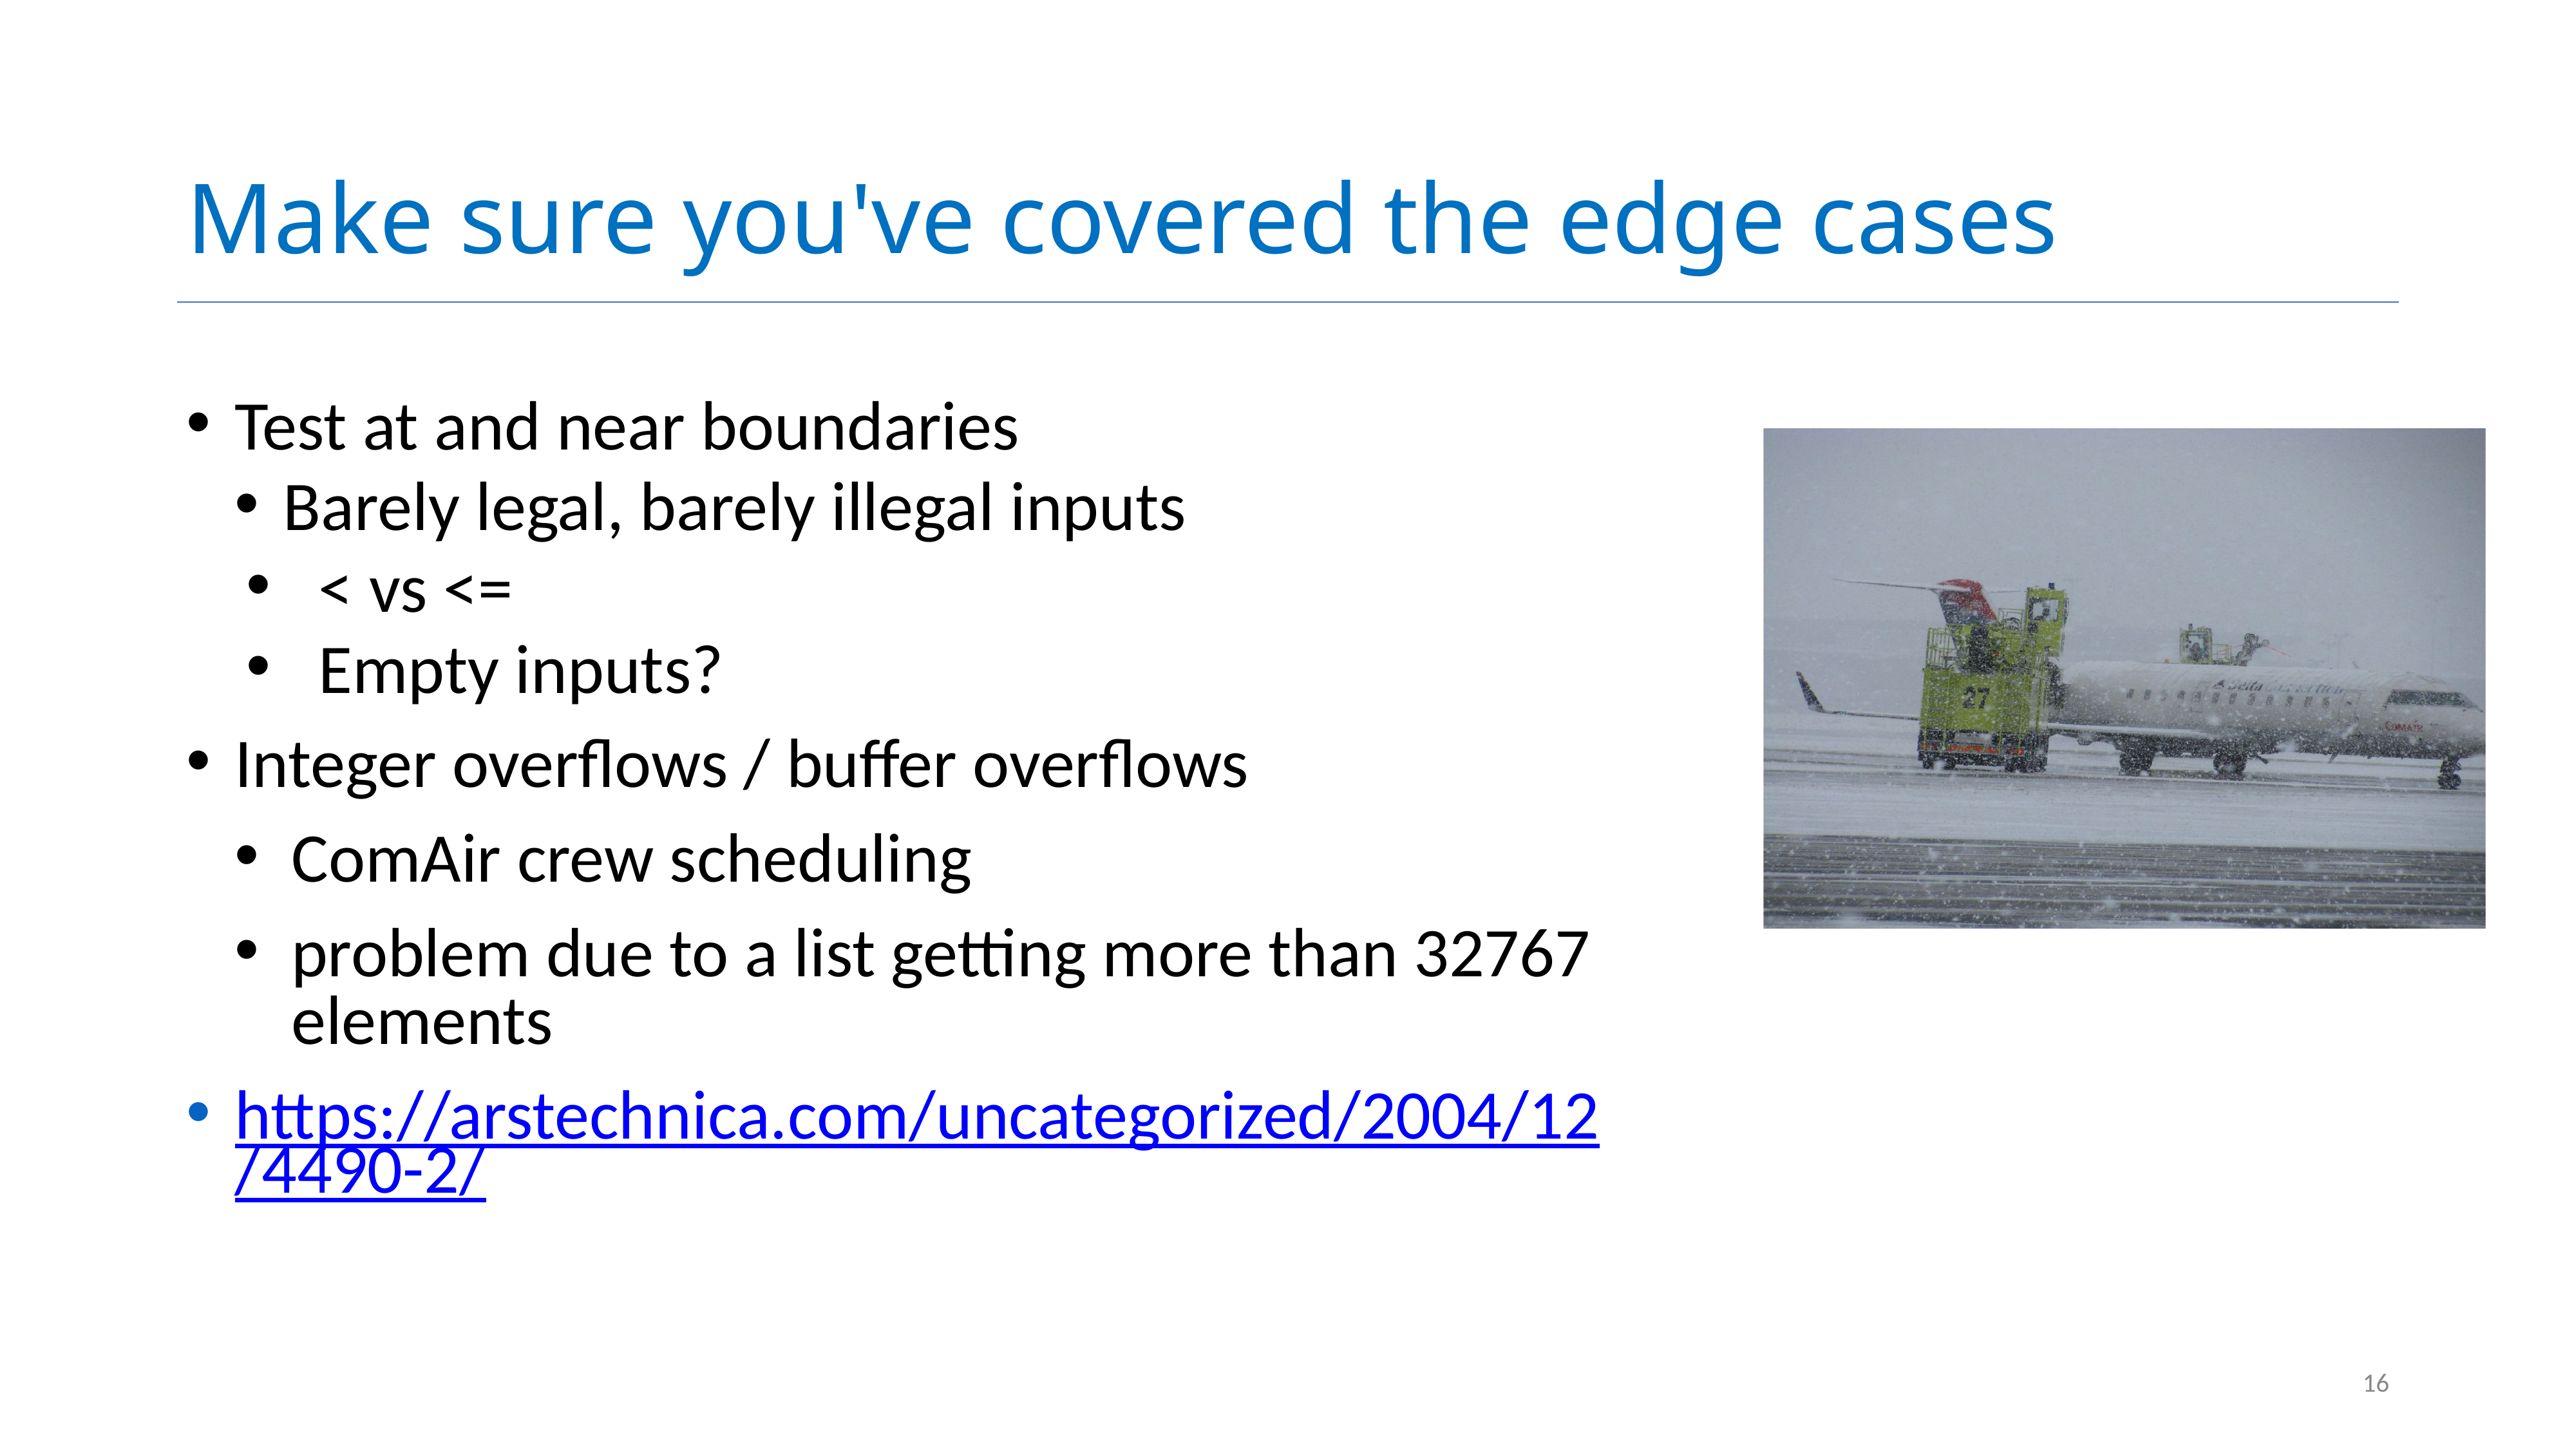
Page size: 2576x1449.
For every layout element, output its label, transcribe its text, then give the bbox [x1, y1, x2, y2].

slide_number 16 [2344, 1355, 2400, 1408]
title Make sure you've covered the edge cases [176, 3, 2400, 285]
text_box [1763, 428, 2486, 929]
list Test at and near boundaries Barely legal, barely illegal inputs < vs <= Empty inputs? Integer overflows / buffer overflows ComAir crew scheduling problem due to a list getting more than 32767 elements https://arstechnica.com/uncategorized/2004/12/4490-2/ [176, 384, 1624, 1307]
